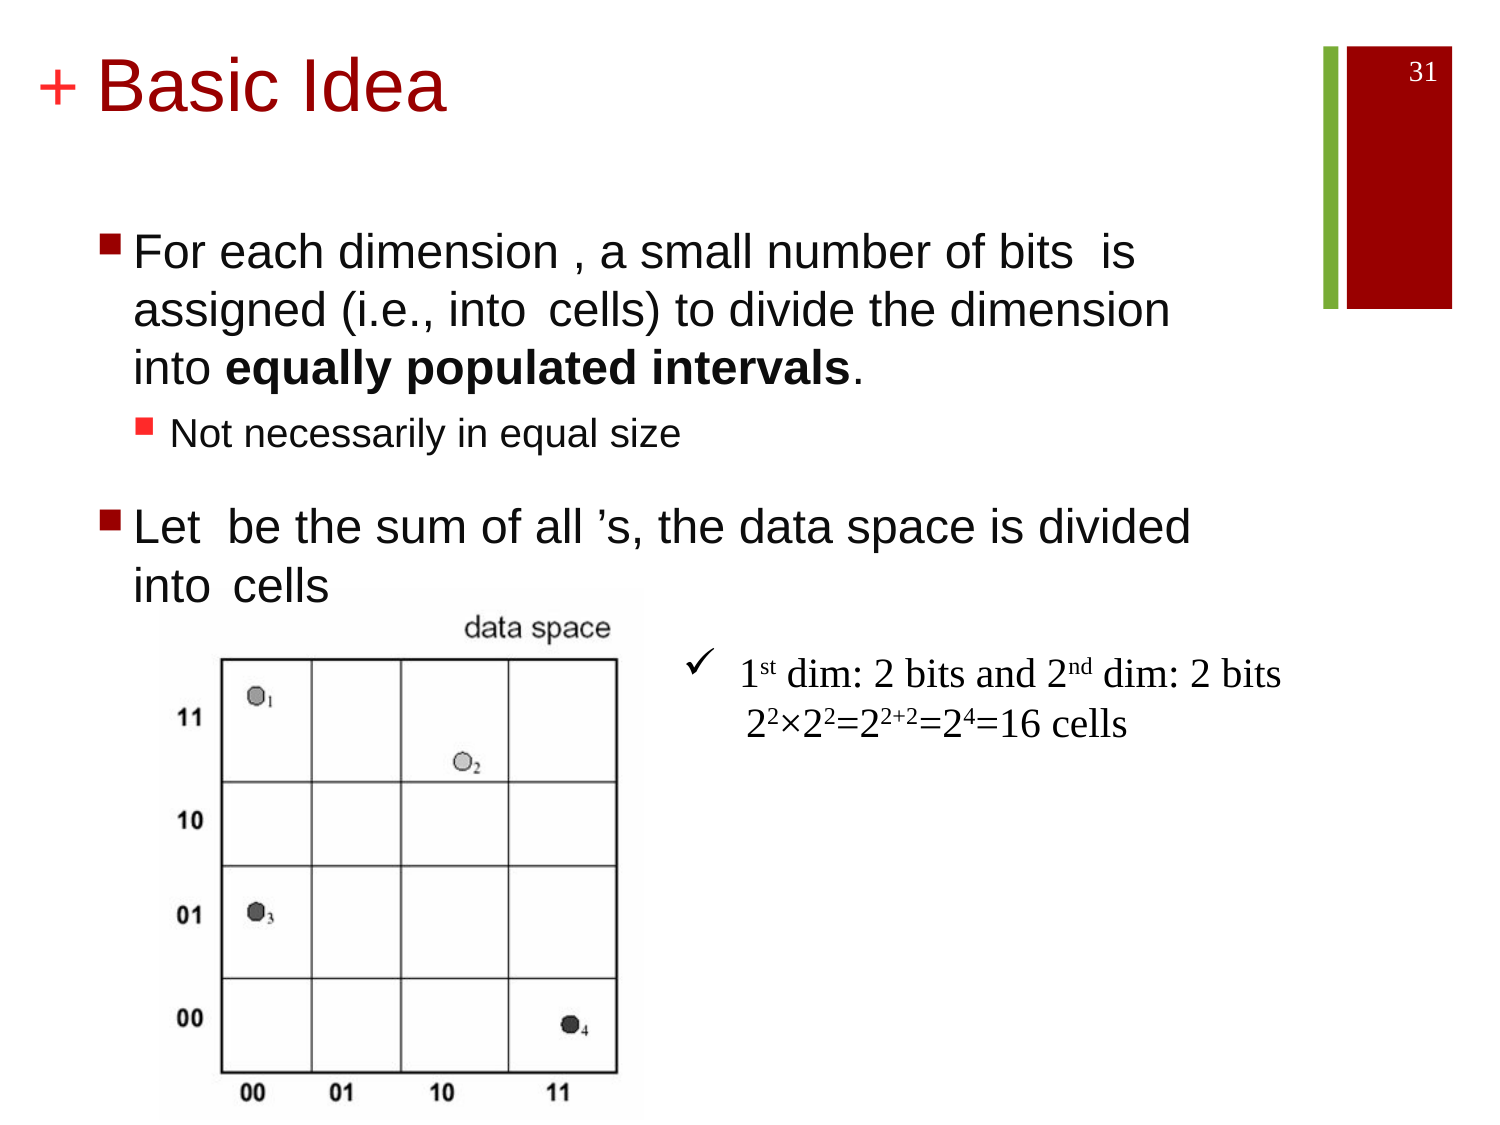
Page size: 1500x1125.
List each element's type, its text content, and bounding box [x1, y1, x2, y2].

text_box 1st dim: 2 bits and 2nd dim: 2 bits 22×22=22+2=24=16 cells [668, 638, 1297, 803]
slide_number 31 [1362, 39, 1454, 100]
picture [158, 587, 645, 1120]
title Basic Idea [81, 29, 1322, 213]
